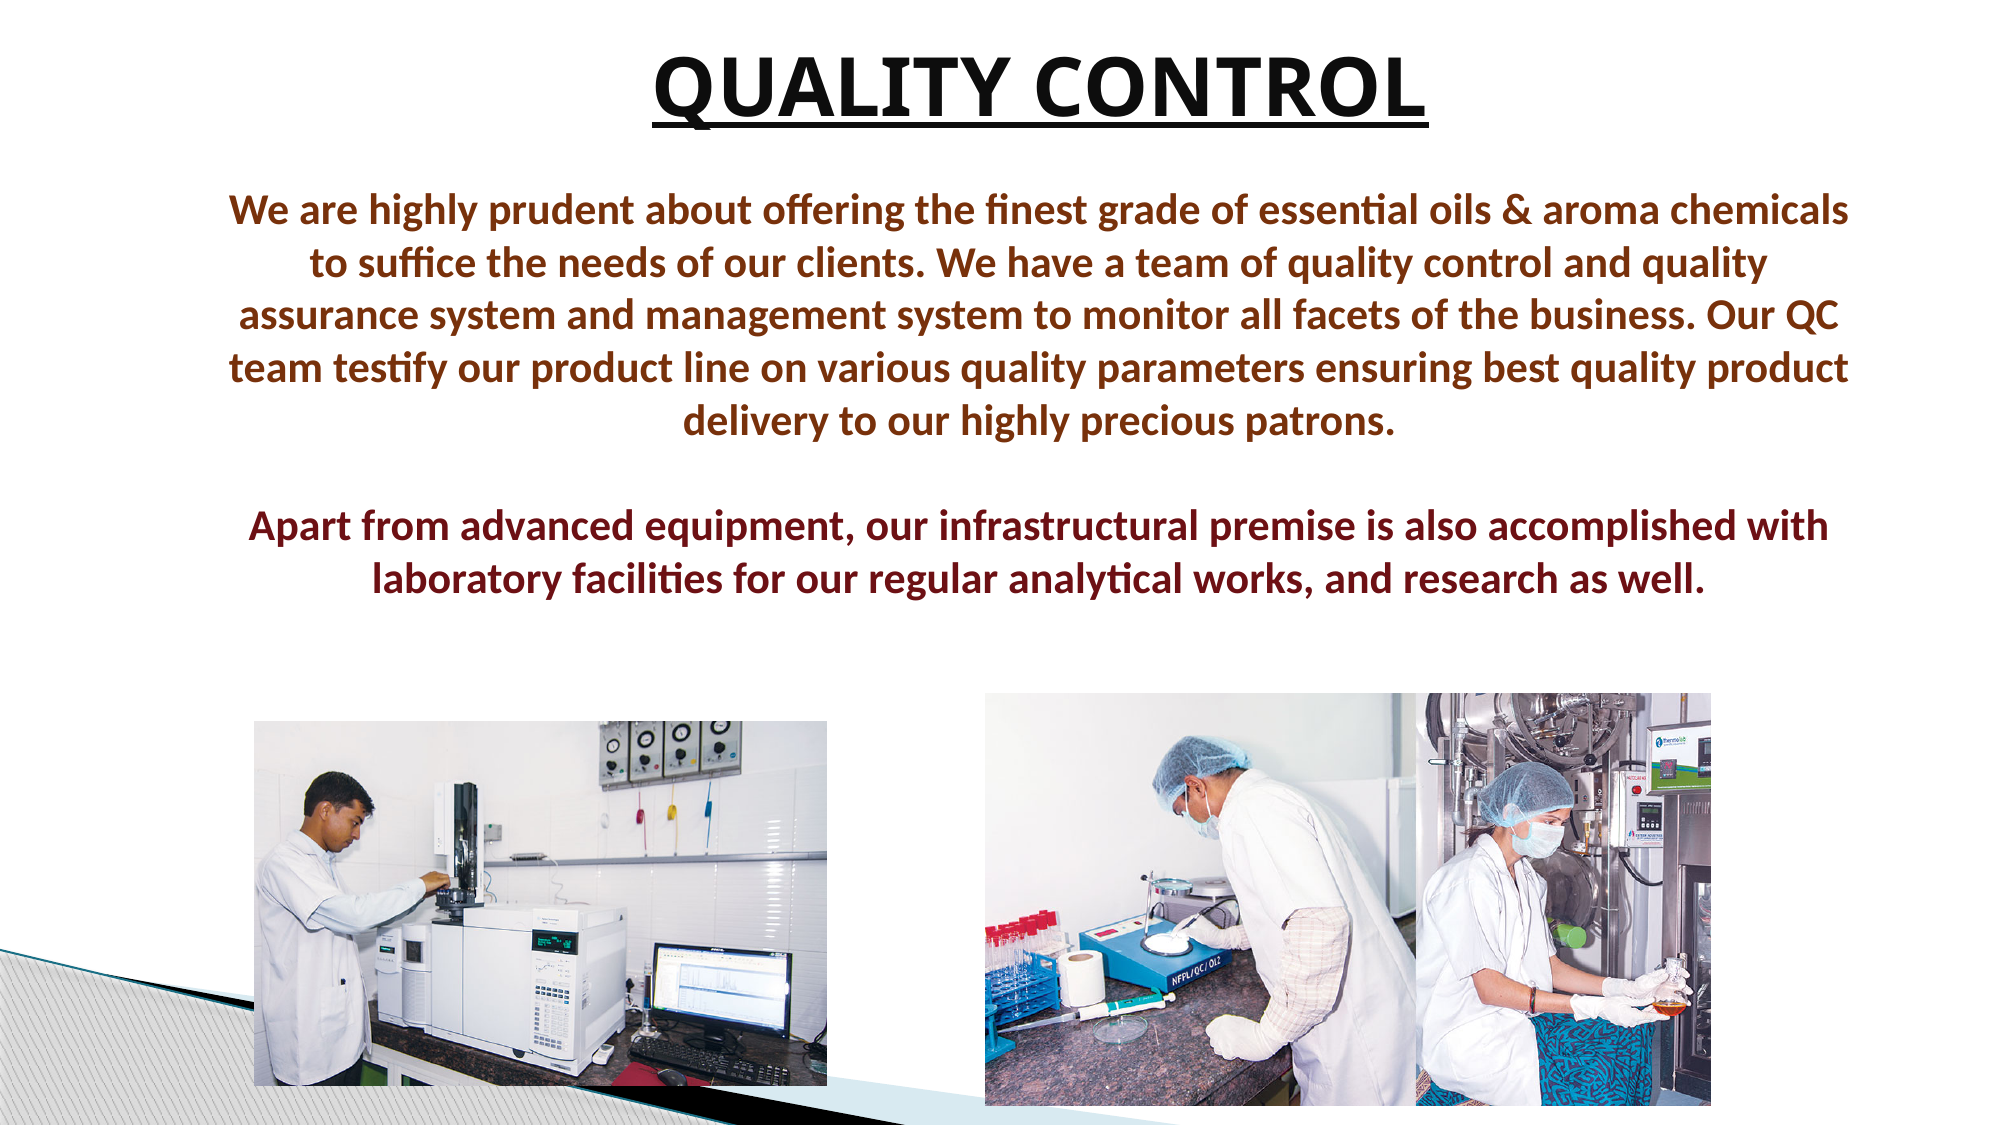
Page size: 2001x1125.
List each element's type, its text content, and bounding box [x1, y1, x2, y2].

picture [1616, 1064, 1623, 1071]
picture [1604, 1052, 1612, 1061]
picture [985, 1018, 989, 1035]
picture [985, 692, 1711, 1106]
picture [254, 721, 827, 1087]
title QUALITY CONTROL We are highly prudent about offering the finest grade of essential oils & aroma chemicals to suffice the needs of our clients. We have a team of quality control and quality assurance system and management system to monitor all facets of the business. Our QC team testify our product line on various quality parameters ensuring best quality product delivery to our highly precious patrons. Apart from advanced equipment, our infrastructural premise is also accomplished with laboratory facilities for our regular analytical works, and research as well. [205, 24, 1875, 708]
picture [1547, 1025, 1552, 1034]
picture [1570, 1081, 1580, 1087]
picture [1598, 1029, 1610, 1040]
picture [1557, 1089, 1563, 1100]
picture [1546, 1092, 1554, 1102]
picture [1568, 1063, 1578, 1068]
picture [1569, 1029, 1576, 1038]
picture [1581, 1049, 1591, 1054]
picture [1572, 1042, 1578, 1054]
